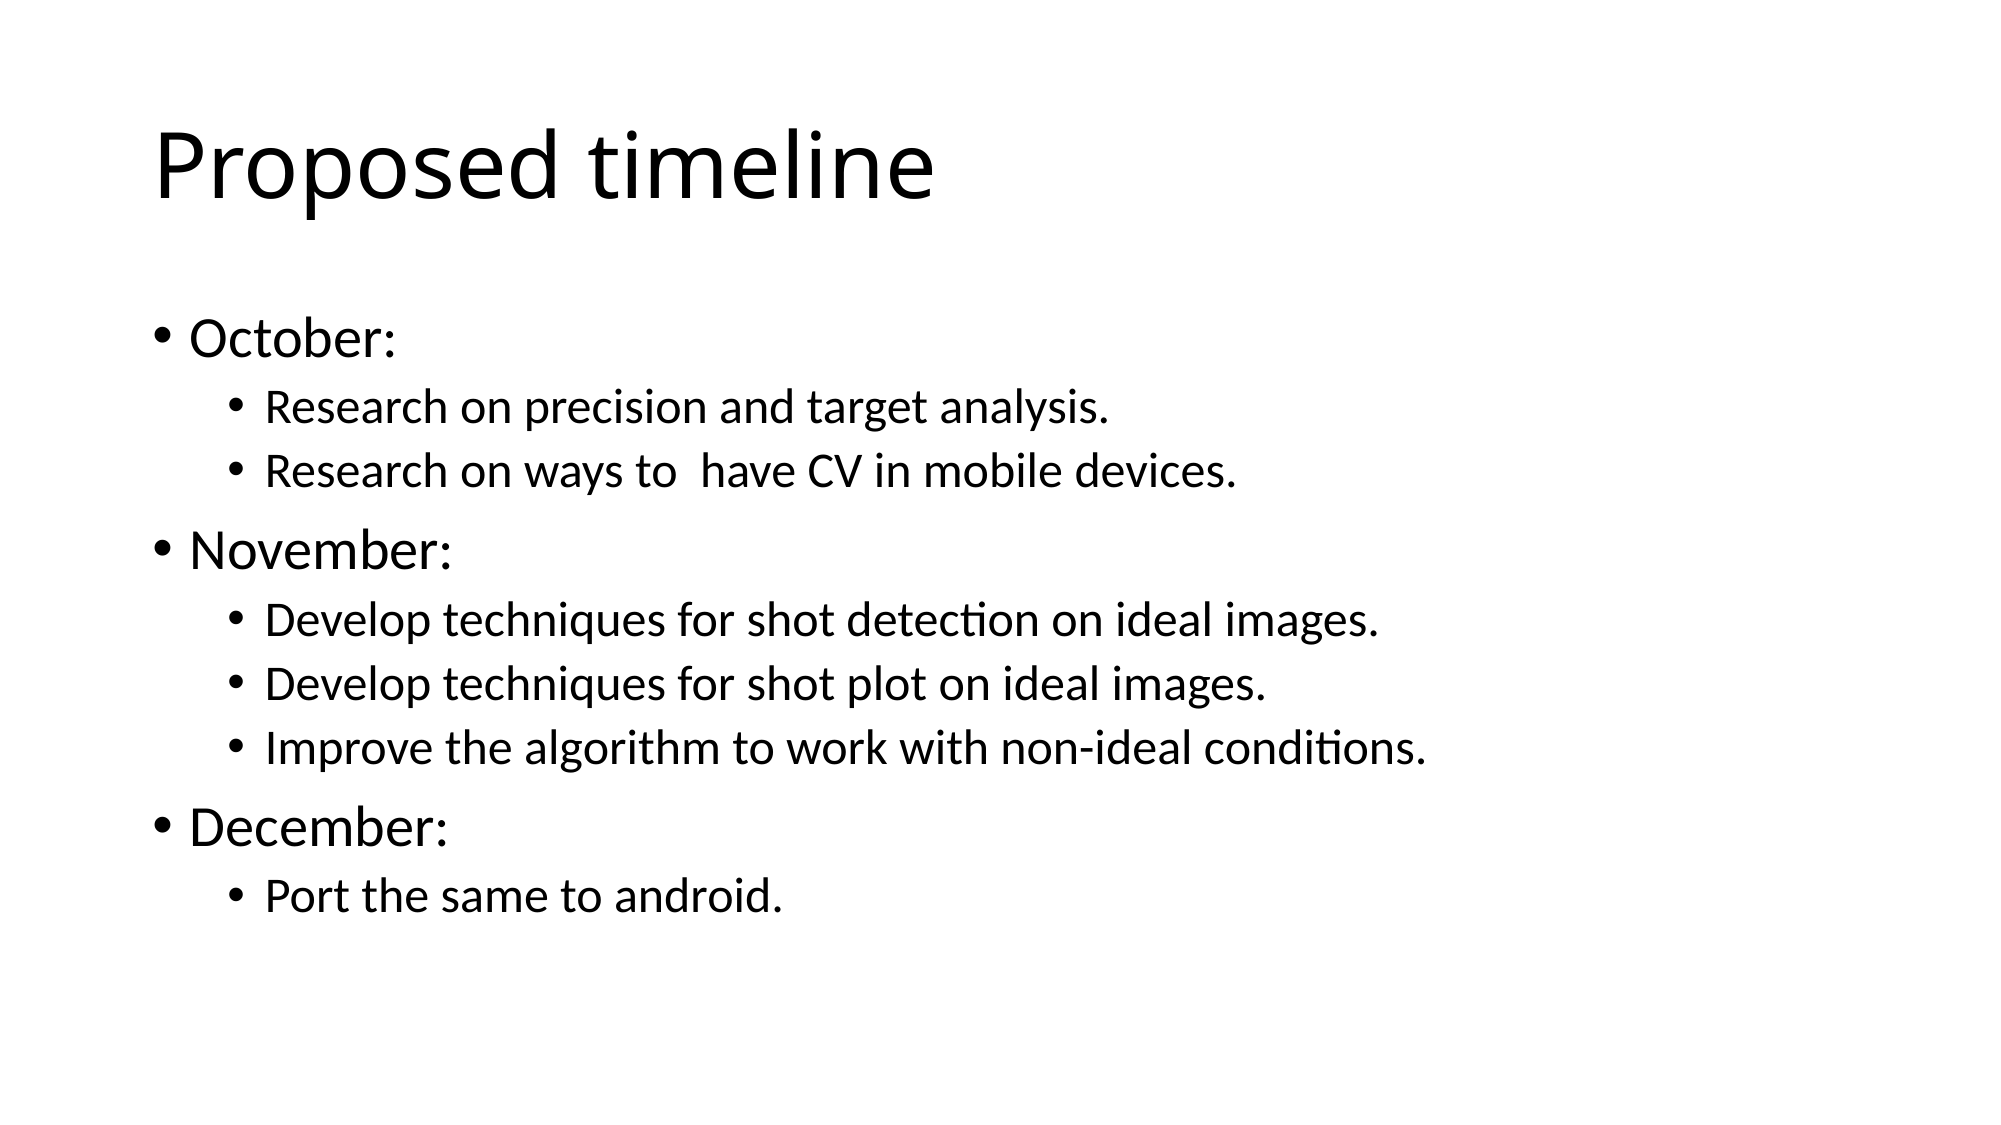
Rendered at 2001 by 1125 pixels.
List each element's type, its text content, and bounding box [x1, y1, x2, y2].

title Proposed timeline [137, 59, 1863, 278]
list October: Research on precision and target analysis. Research on ways to have CV in mobile devices. November: Develop techniques for shot detection on ideal images. Develop techniques for shot plot on ideal images. Improve the algorithm to work with non-ideal conditions. December: Port the same to android. [137, 299, 1863, 1014]
